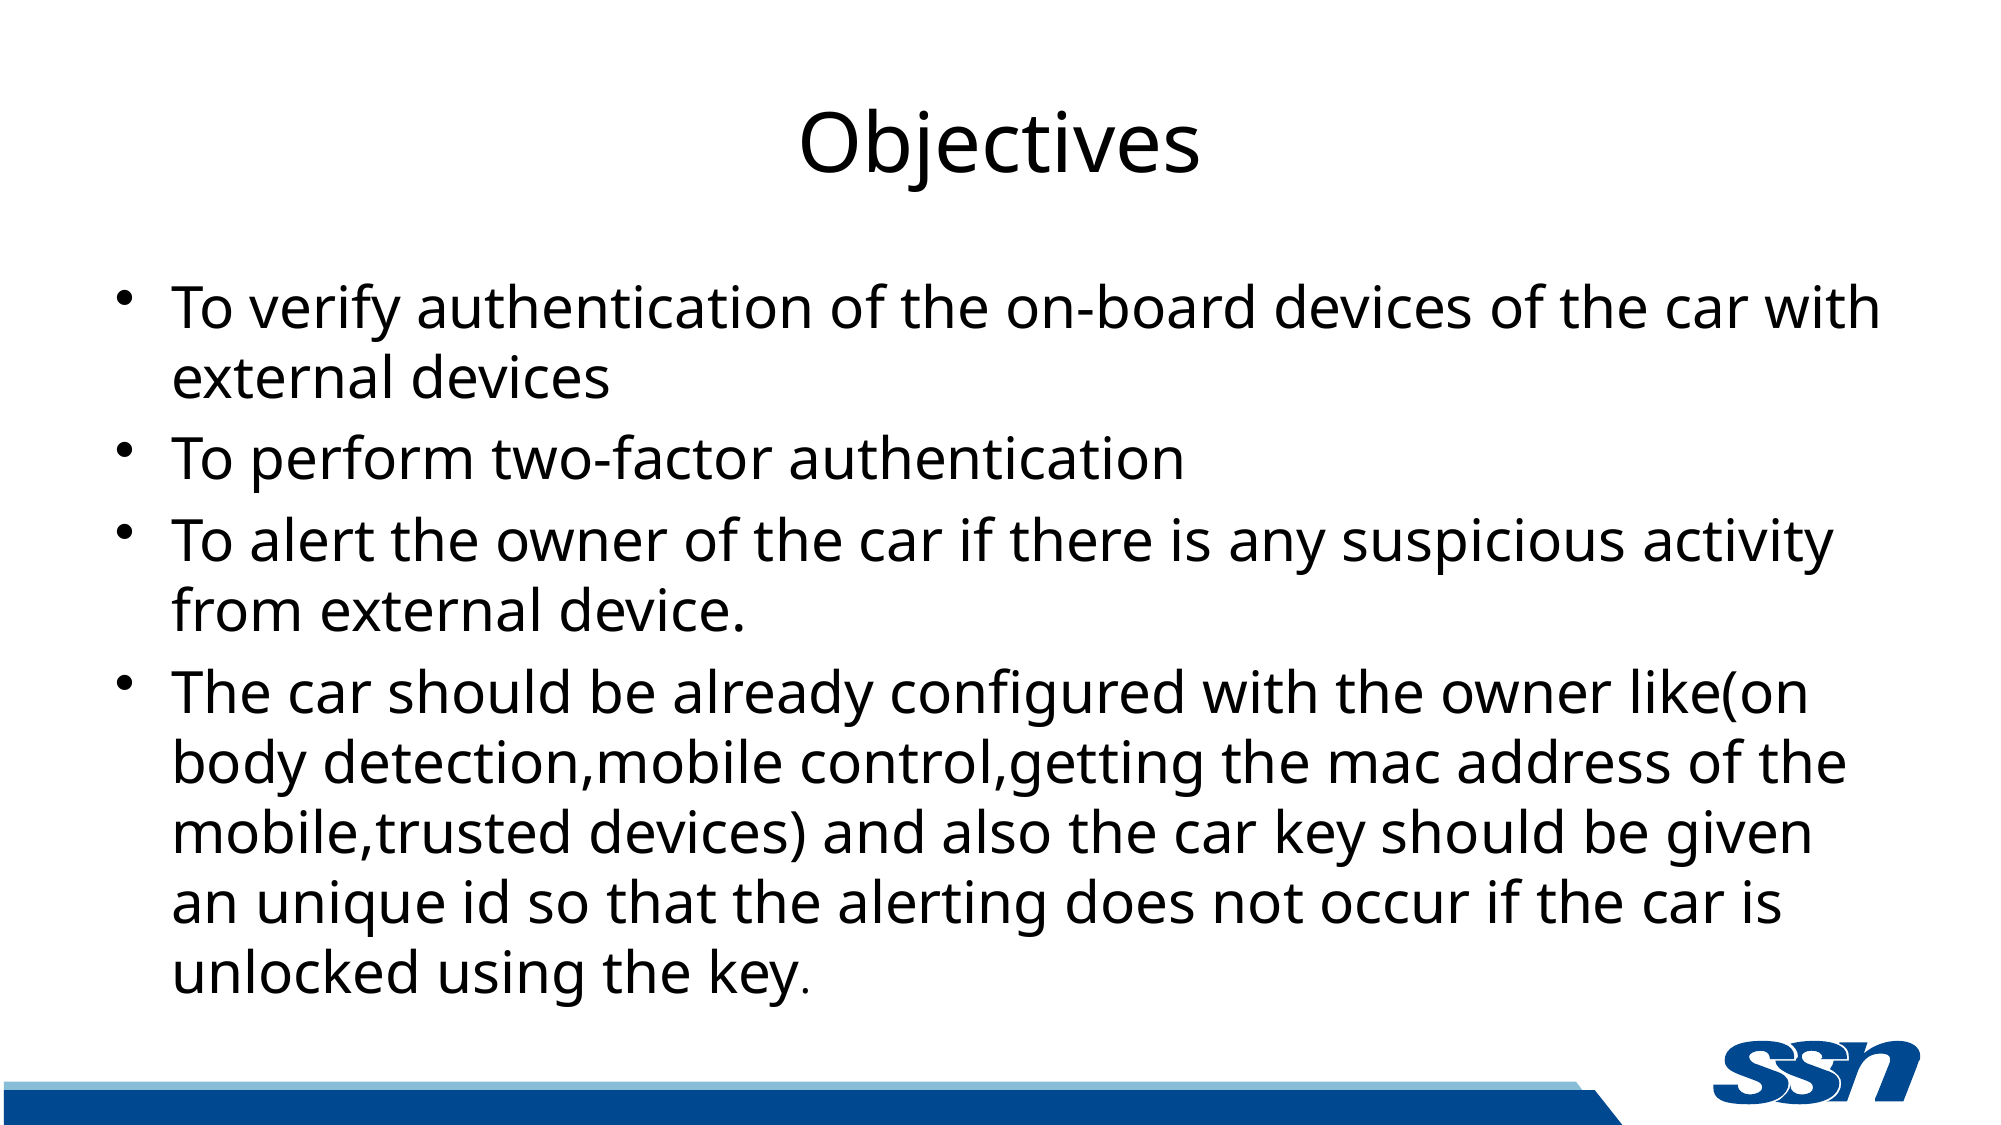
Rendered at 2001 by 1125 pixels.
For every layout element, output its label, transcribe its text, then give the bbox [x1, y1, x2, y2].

list To verify authentication of the on-board devices of the car with external devices To perform two-factor authentication To alert the owner of the car if there is any suspicious activity from external device. The car should be already configured with the owner like(on body detection,mobile control,getting the mac address of the mobile,trusted devices) and also the car key should be given an unique id so that the alerting does not occur if the car is unlocked using the key. [99, 262, 1901, 1006]
title Objectives [99, 44, 1901, 233]
